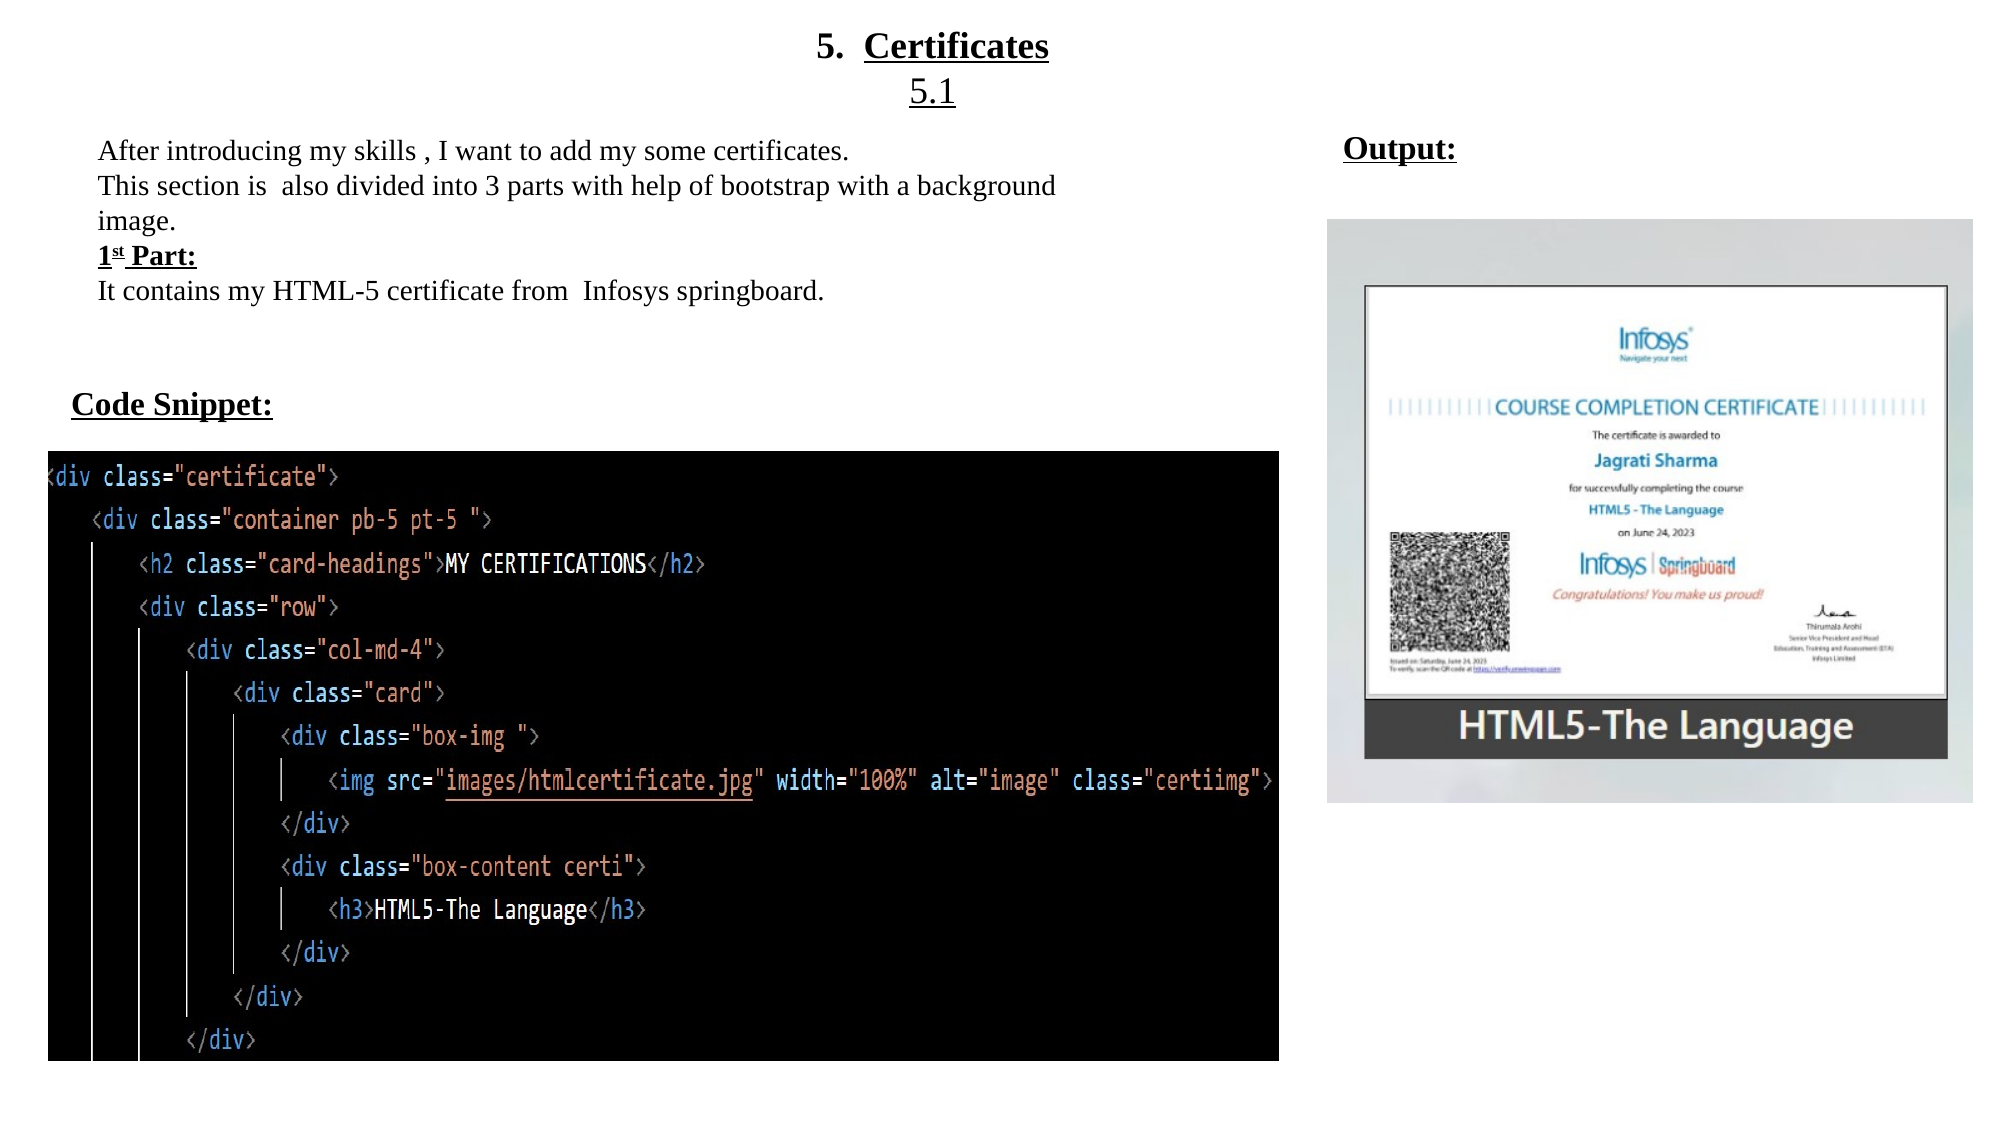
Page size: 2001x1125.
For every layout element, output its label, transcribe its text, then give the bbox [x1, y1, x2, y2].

text_box 5. Certificates 5.1 [432, 13, 1433, 119]
text_box Code Snippet: [56, 375, 1057, 430]
picture [48, 451, 1279, 1061]
picture [1327, 219, 1973, 803]
text_box Output: [1328, 118, 2000, 174]
text_box After introducing my skills , I want to add my some certificates. This section is also divided into 3 parts with help of bootstrap with a background image. 1st Part: It contains my HTML-5 certificate from Infosys springboard. [82, 124, 1083, 314]
